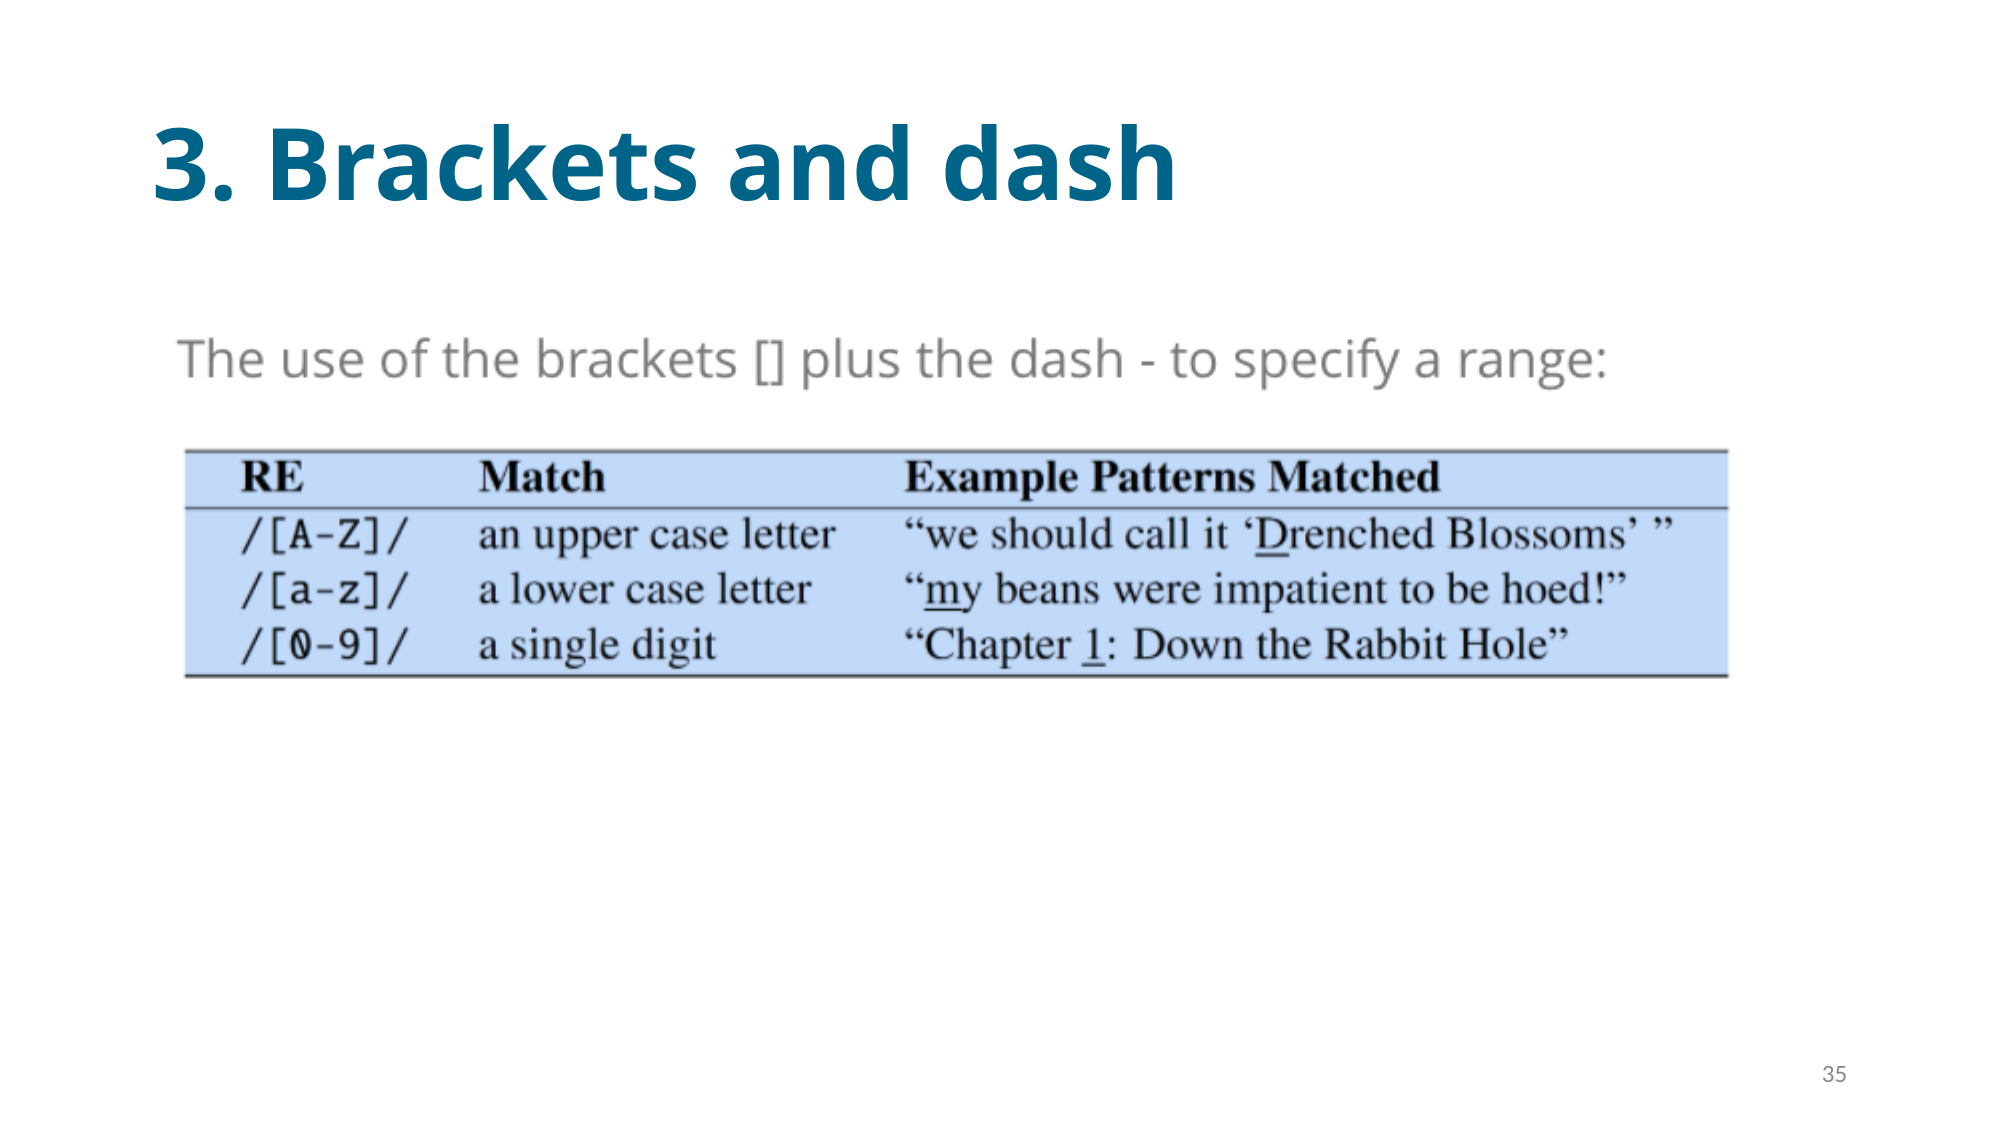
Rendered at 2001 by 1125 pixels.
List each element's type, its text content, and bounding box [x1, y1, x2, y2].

slide_number 35 [1412, 1042, 1863, 1103]
title 3. Brackets and dash [137, 59, 1863, 278]
picture [156, 312, 1778, 714]
